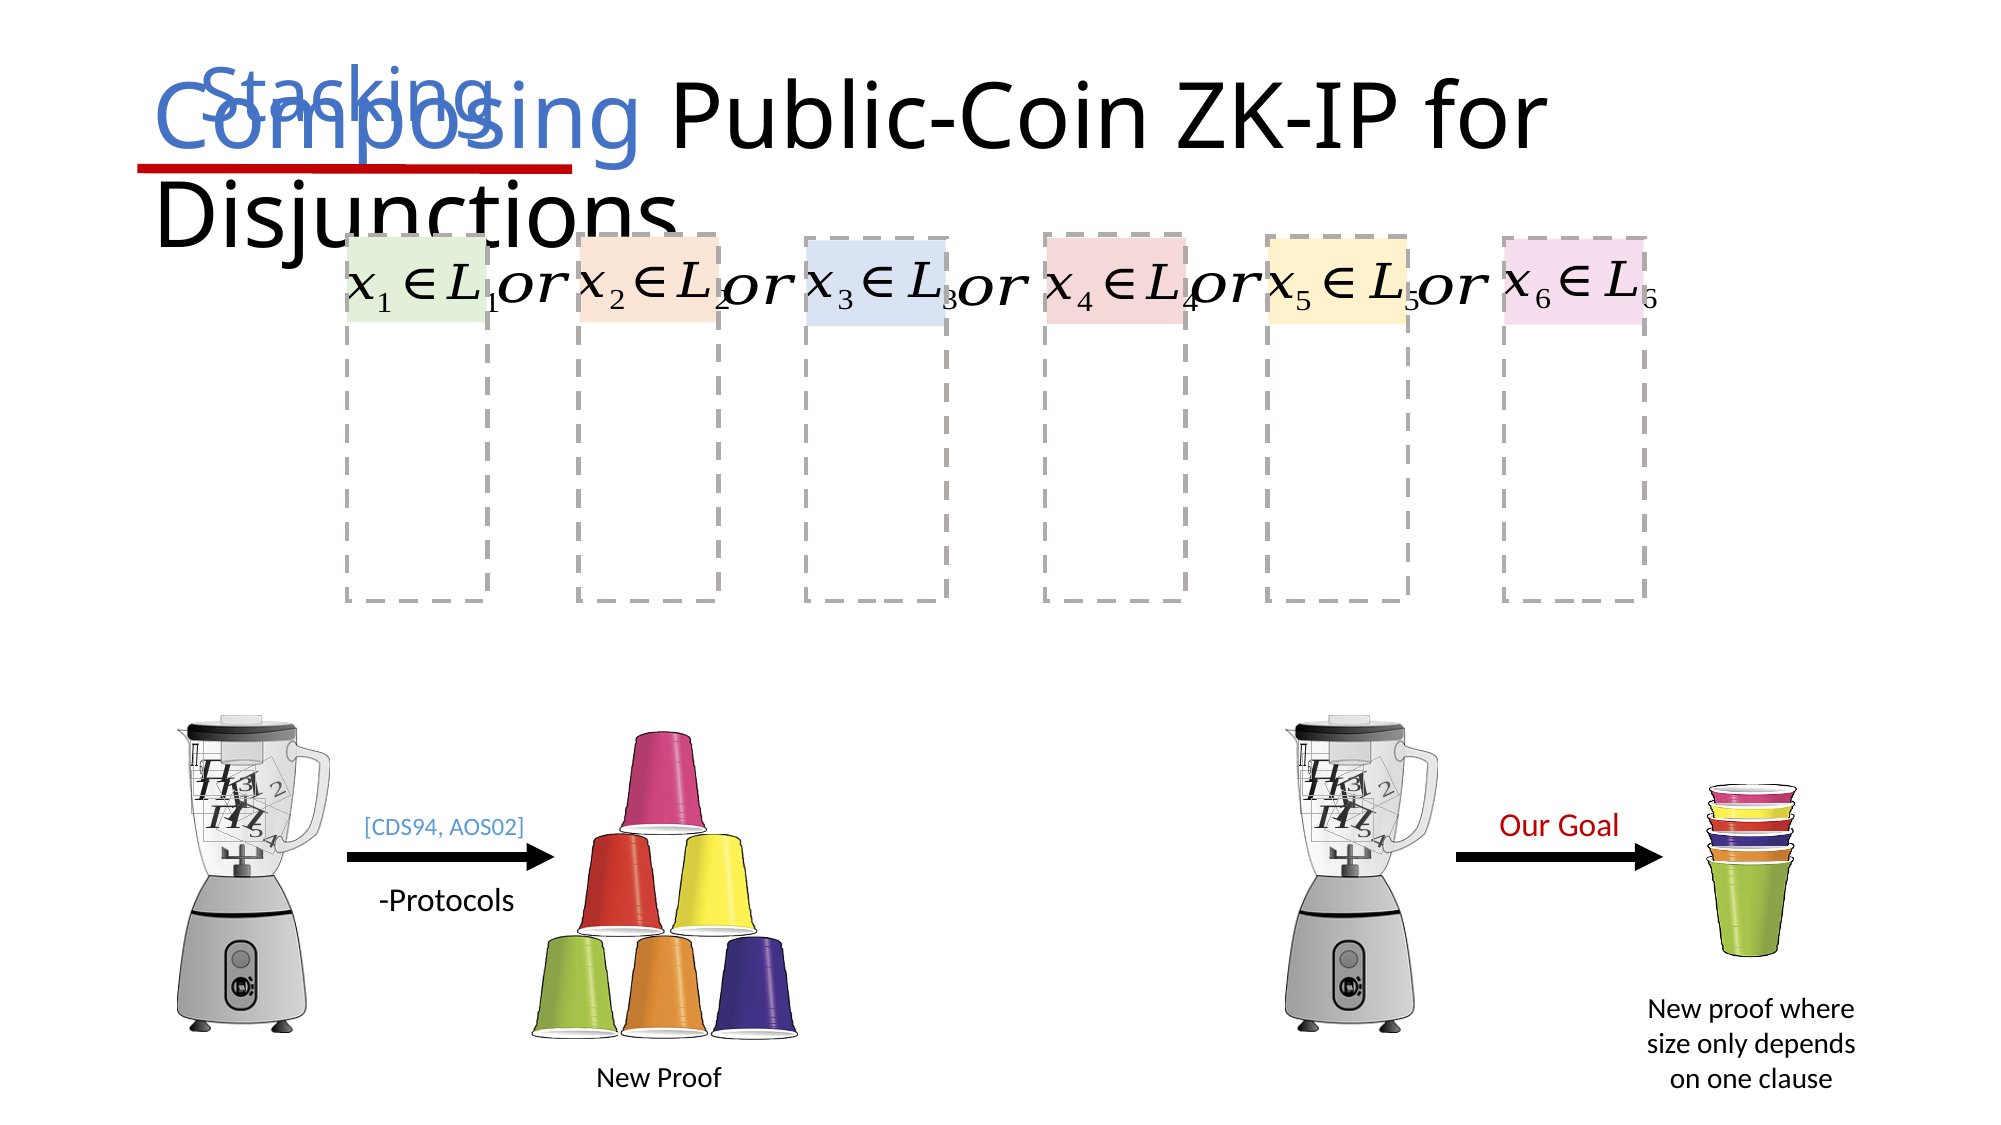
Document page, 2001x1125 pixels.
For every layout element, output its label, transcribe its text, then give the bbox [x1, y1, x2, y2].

picture [1285, 715, 1438, 1033]
picture [177, 715, 330, 1033]
text_box New proof where size only depends on one clause [1626, 981, 1877, 1102]
text_box [577, 234, 720, 602]
title Composing Public-Coin ZK-IP for Disjunctions [137, 59, 1863, 278]
text_box Stacking [166, 39, 532, 145]
text_box [805, 237, 947, 602]
text_box [1503, 237, 1645, 602]
picture [522, 714, 798, 1049]
text_box [346, 234, 489, 602]
text_box [1044, 234, 1186, 602]
text_box [1267, 235, 1409, 602]
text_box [1697, 780, 1807, 965]
text_box [CDS94, AOS02] [349, 803, 541, 848]
text_box New Proof [581, 1050, 737, 1101]
text_box Our Goal [1484, 795, 1636, 851]
